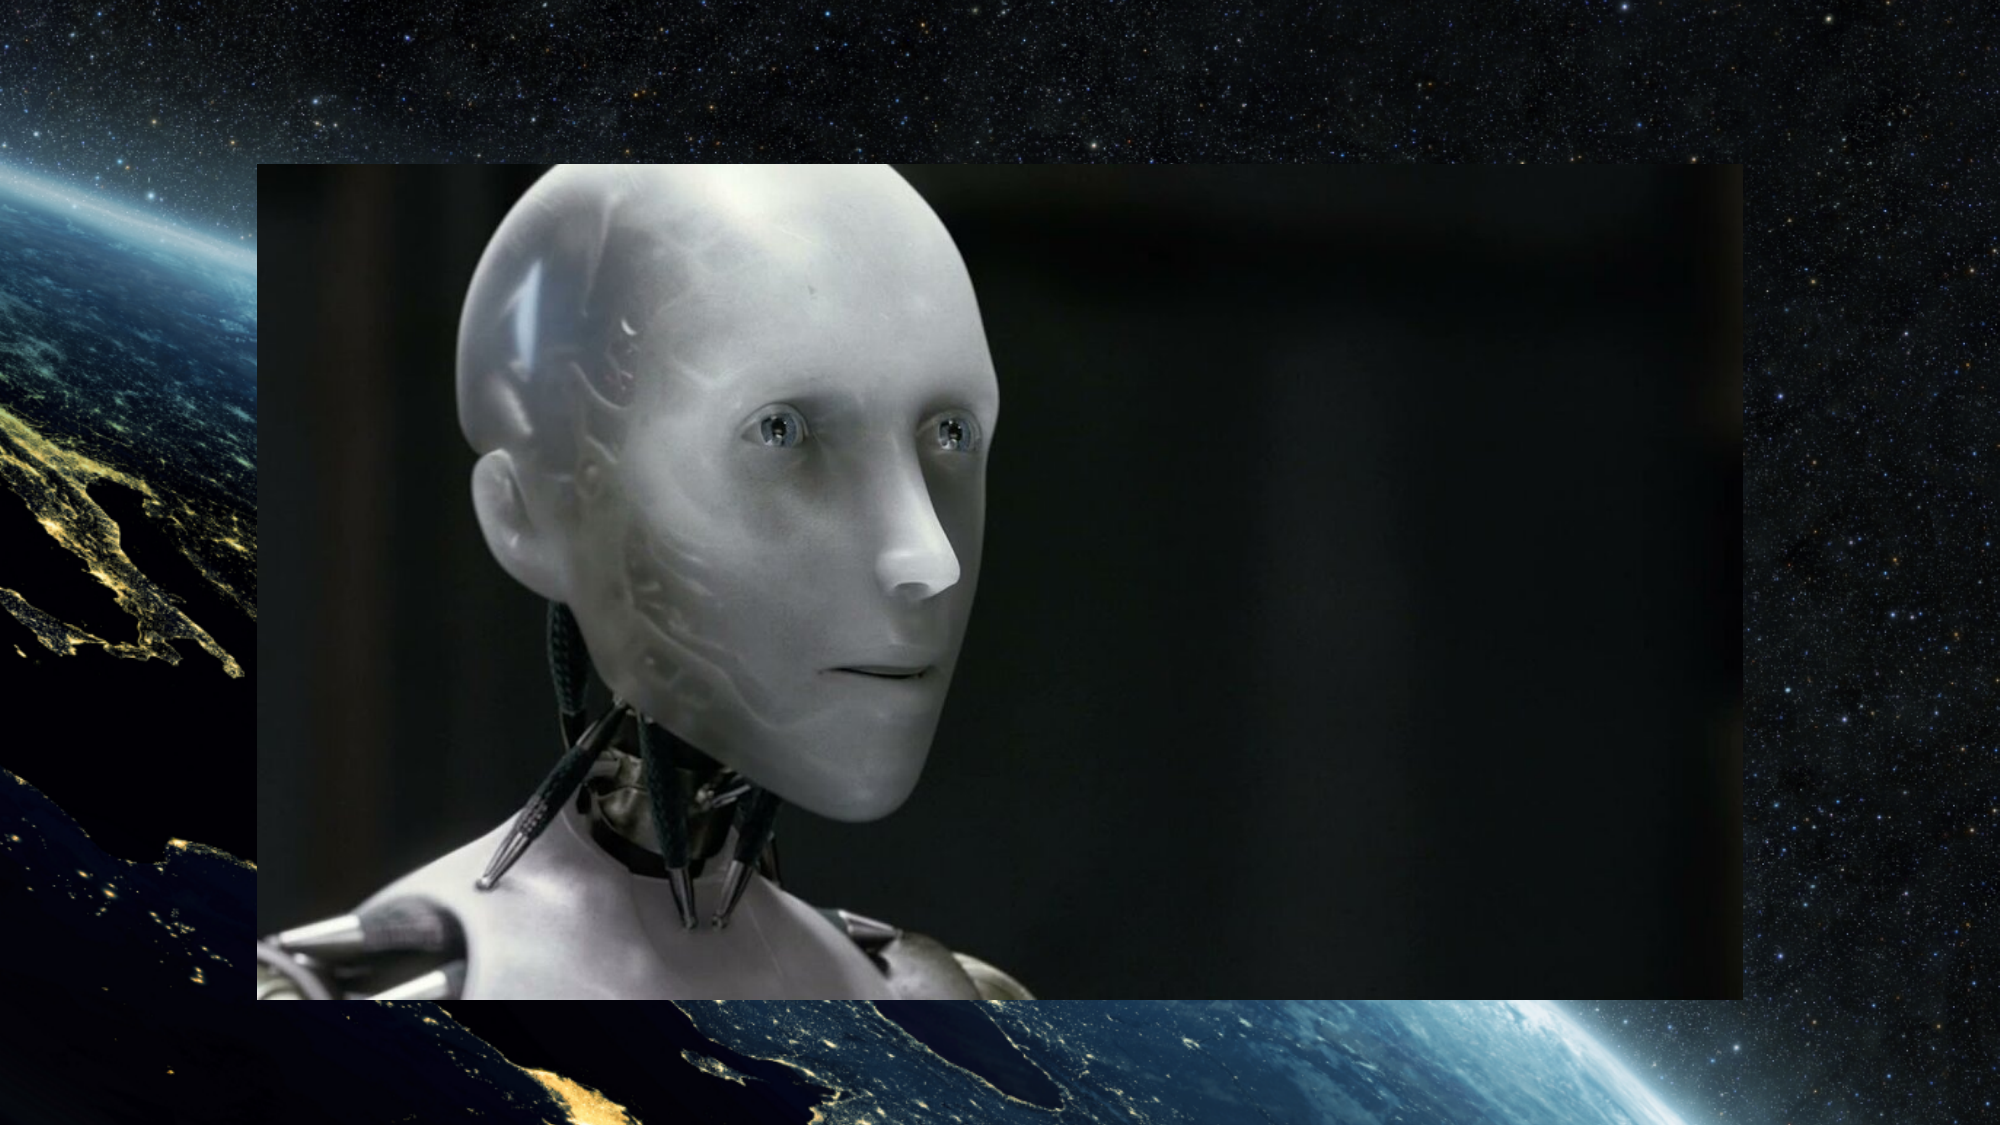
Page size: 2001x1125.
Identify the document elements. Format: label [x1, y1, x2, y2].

picture [0, 0, 2000, 1125]
list [257, 164, 1743, 1000]
